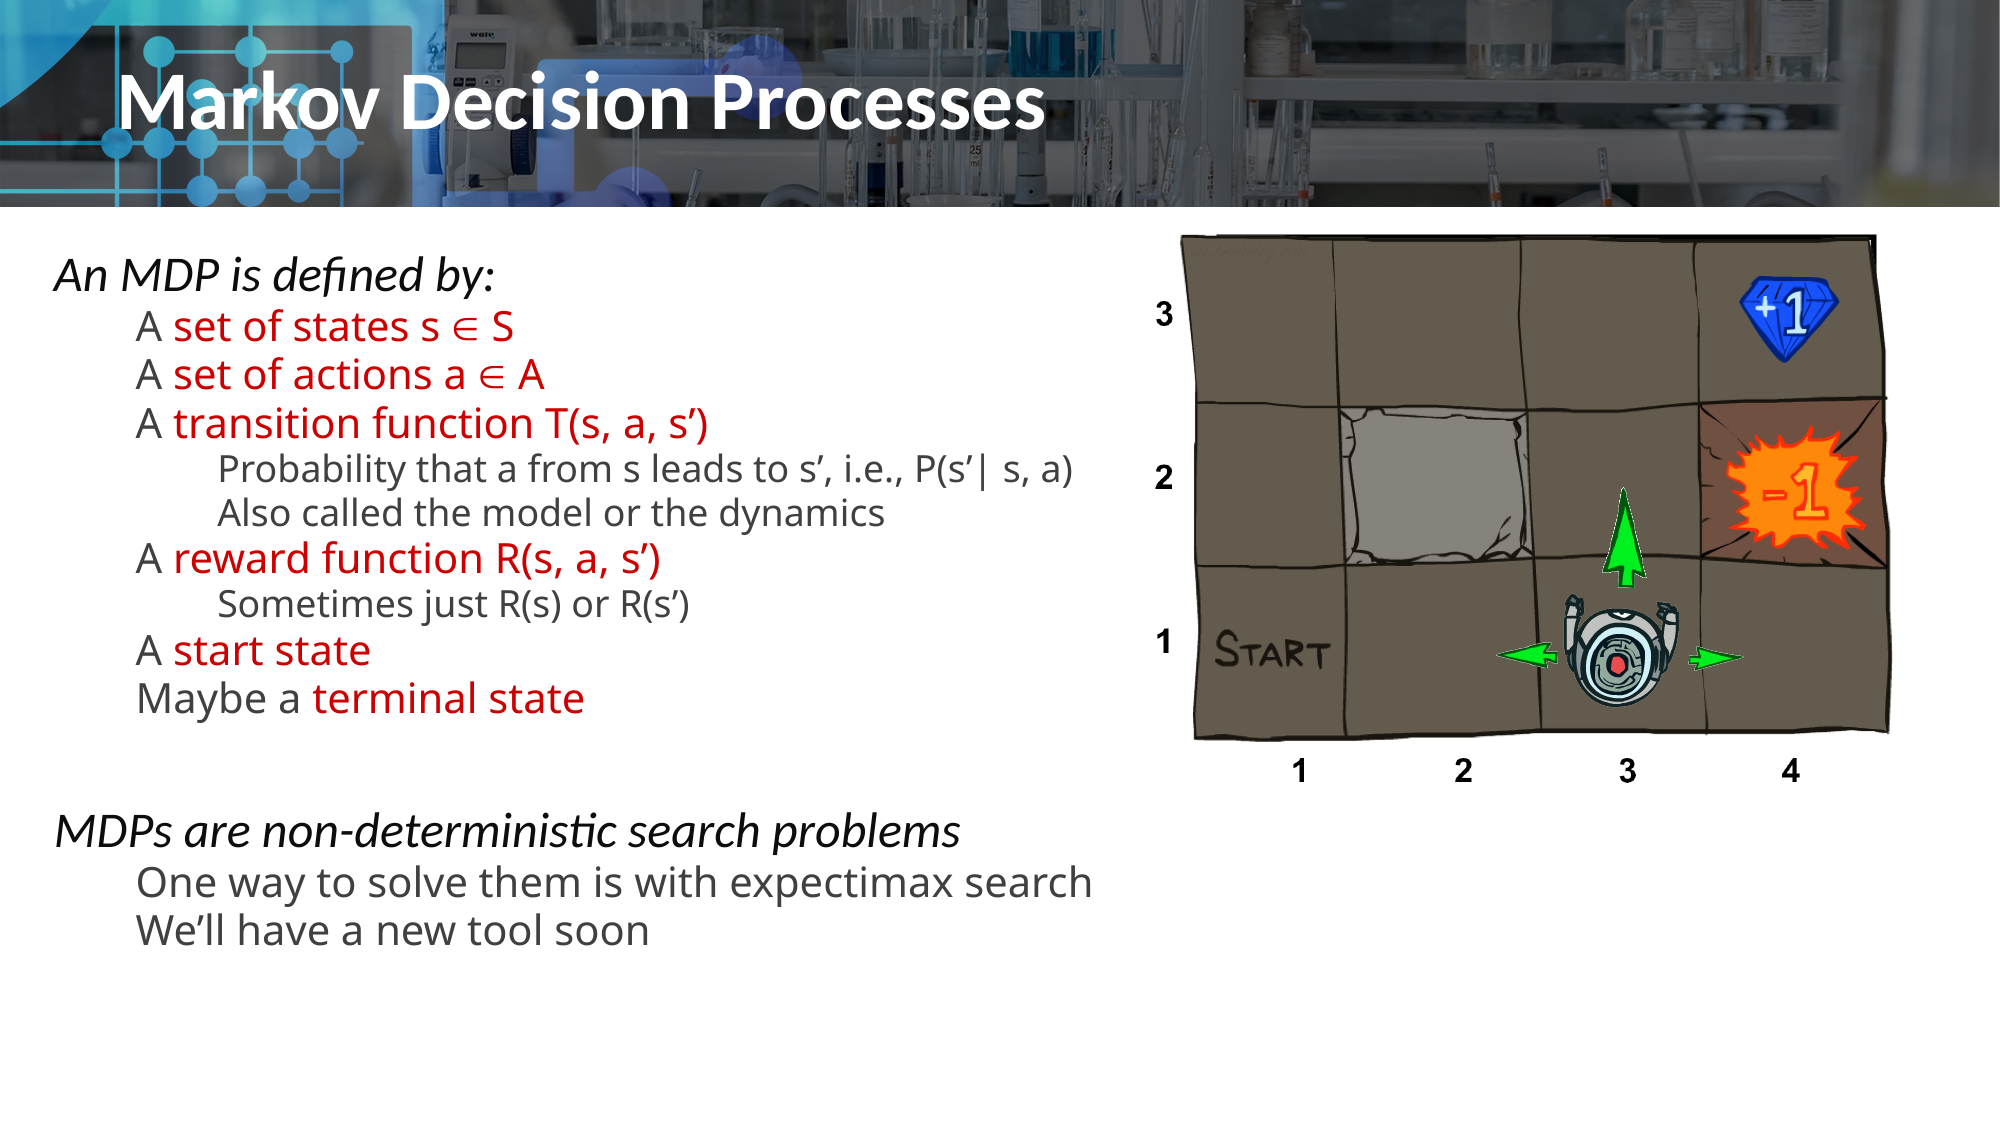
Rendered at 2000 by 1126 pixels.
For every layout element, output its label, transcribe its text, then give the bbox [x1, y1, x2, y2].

list An MDP is defined by: A set of states s  S A set of actions a  A A transition function T(s, a, s’) Probability that a from s leads to s’, i.e., P(s’| s, a) Also called the model or the dynamics A reward function R(s, a, s’) Sometimes just R(s) or R(s’) A start state Maybe a terminal state MDPs are non-deterministic search problems One way to solve them is with expectimax search We’ll have a new tool soon [37, 245, 1130, 1095]
picture [0, 0, 2000, 1125]
title Markov Decision Processes [99, 31, 1900, 163]
